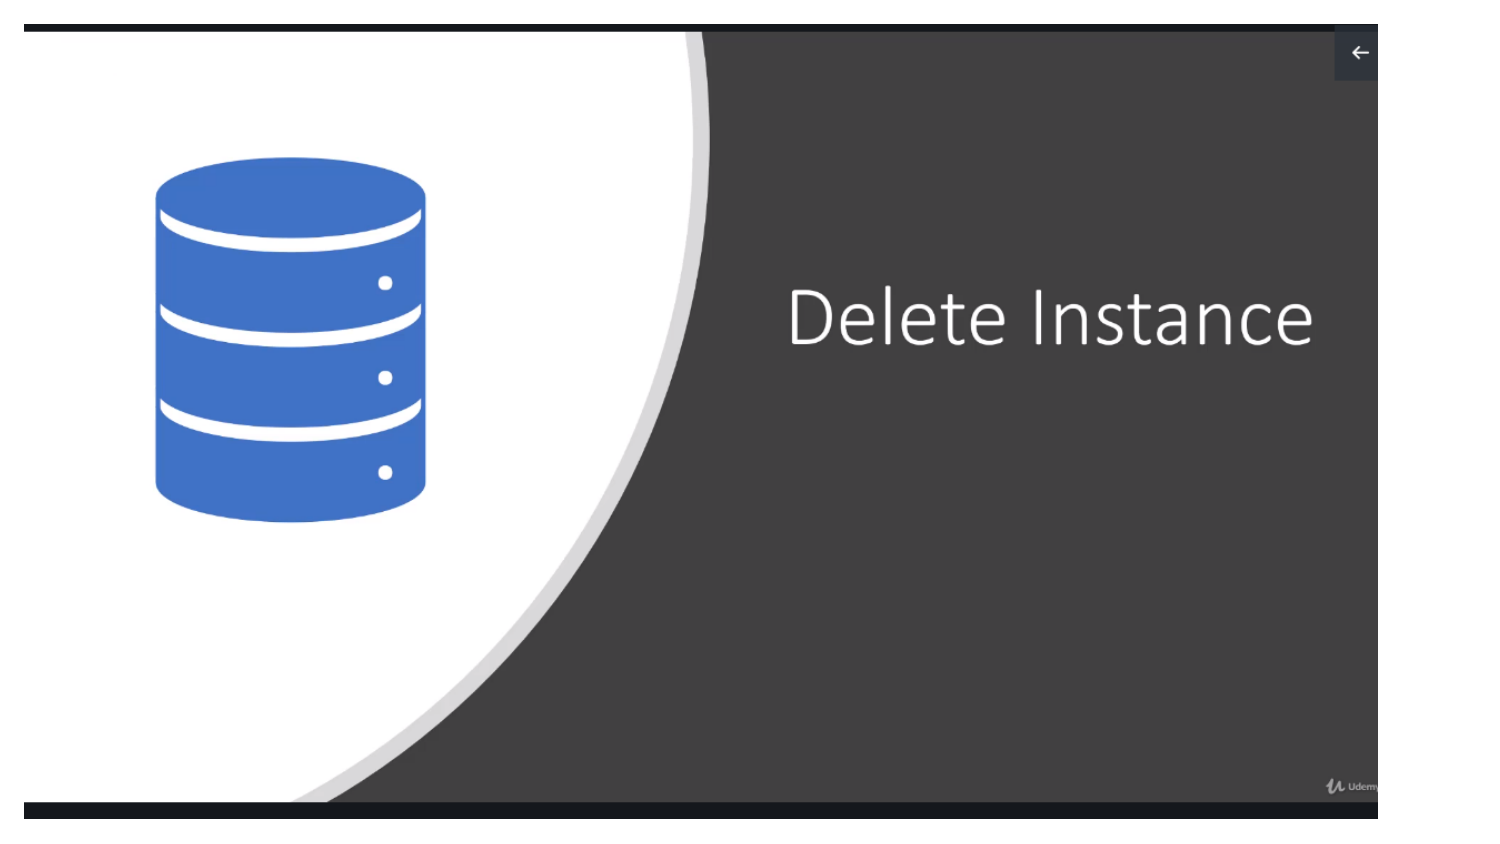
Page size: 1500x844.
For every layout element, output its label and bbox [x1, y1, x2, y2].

picture [24, 24, 1378, 819]
